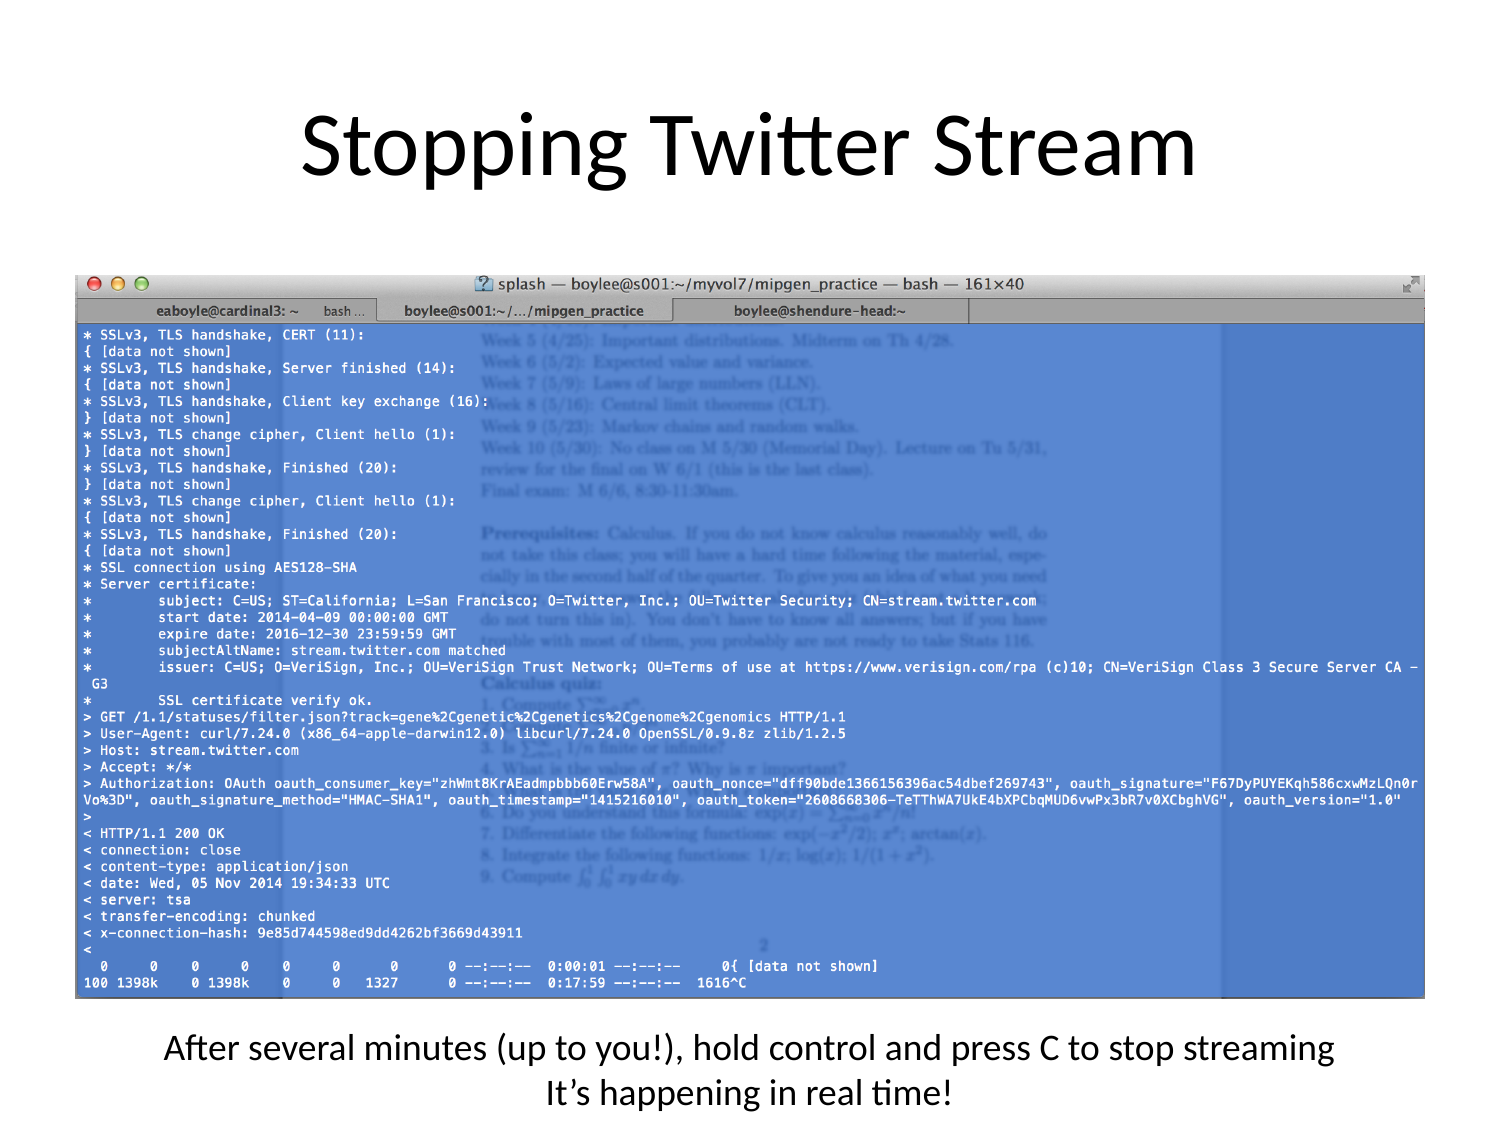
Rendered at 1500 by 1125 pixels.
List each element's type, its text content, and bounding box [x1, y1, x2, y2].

text_box After several minutes (up to you!), hold control and press C to stop streaming It’s happening in real time! [101, 1015, 1399, 1121]
title Stopping Twitter Stream [75, 45, 1425, 233]
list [74, 274, 1426, 999]
